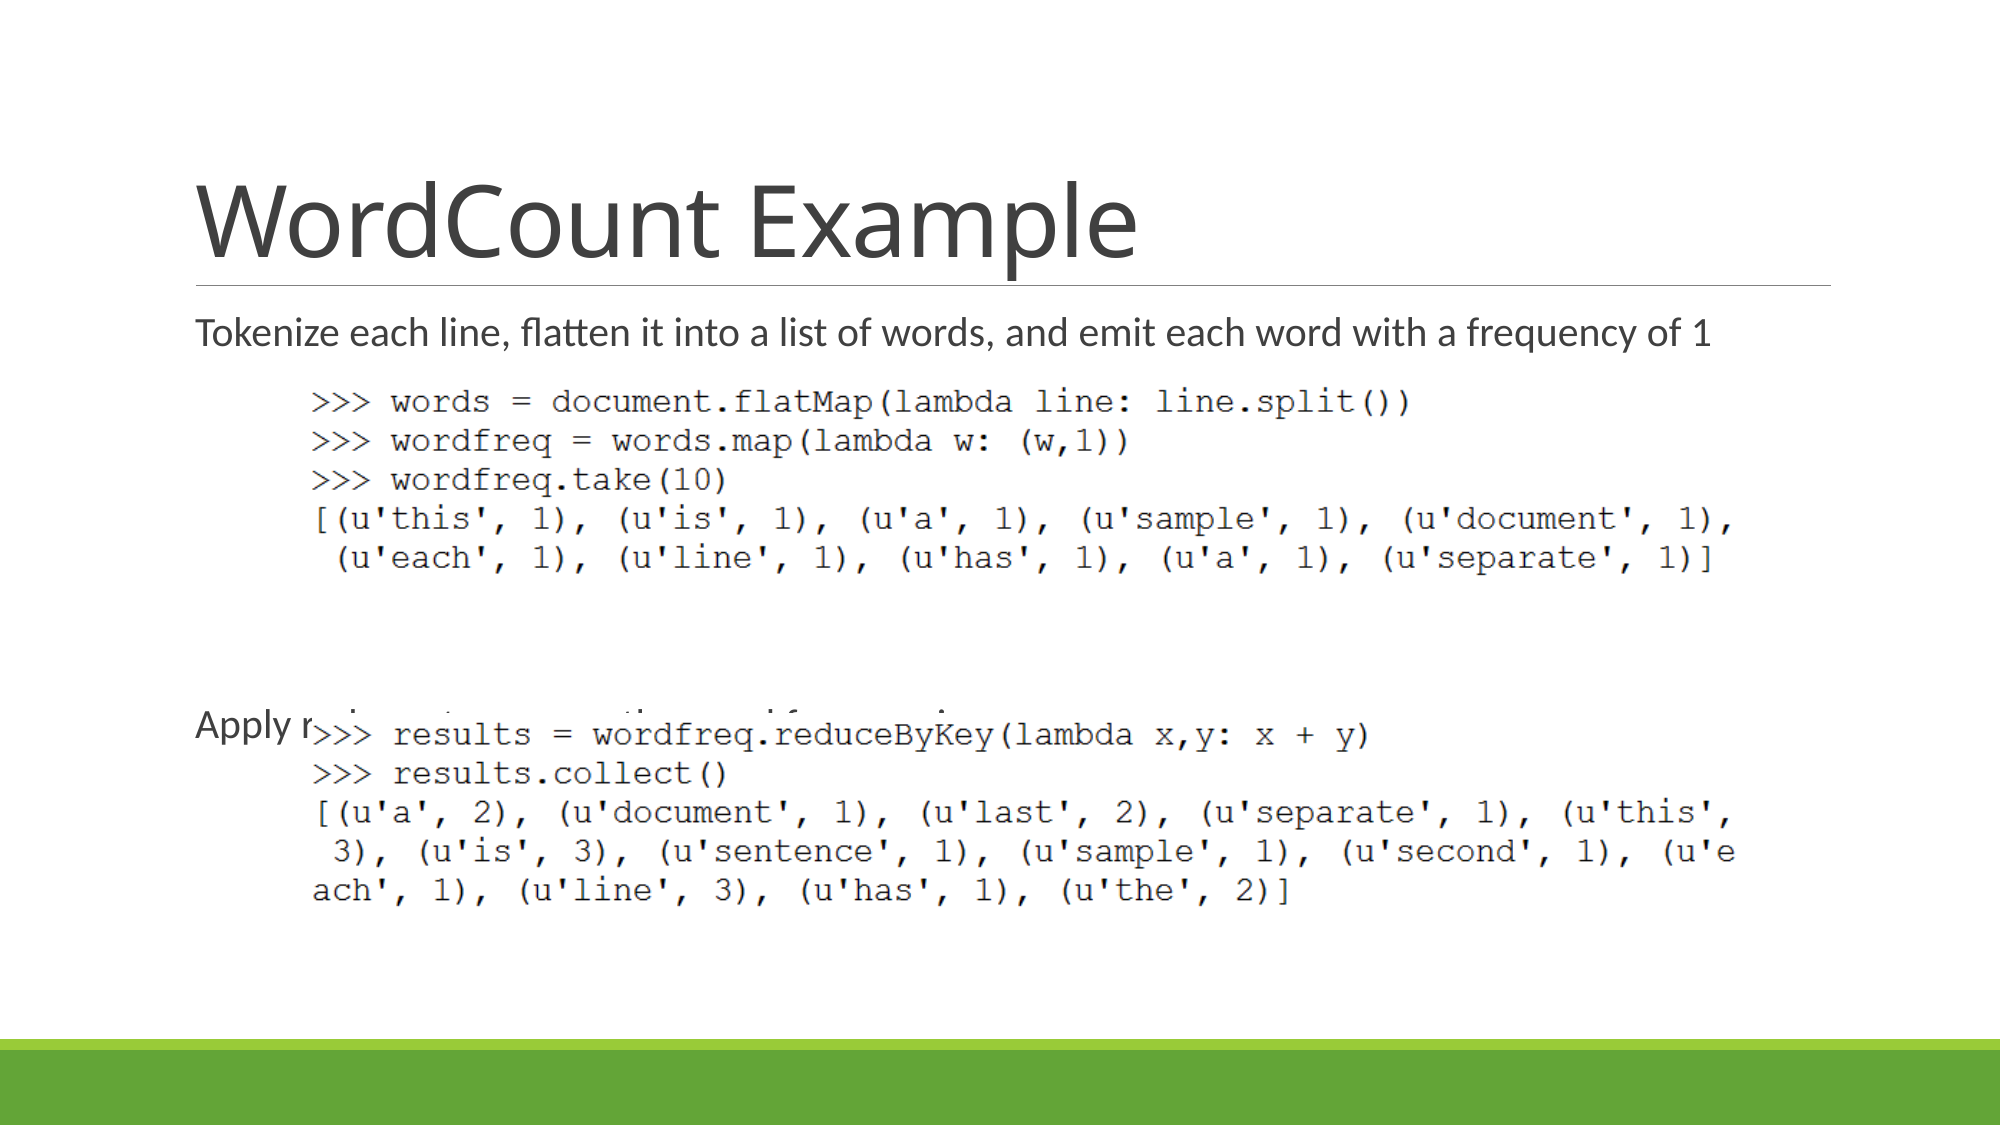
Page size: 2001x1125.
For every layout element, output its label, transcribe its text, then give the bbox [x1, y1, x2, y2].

title WordCount Example [180, 47, 1830, 285]
list Tokenize each line, flatten it into a list of words, and emit each word with a frequency of 1 Apply reducer to sum up the word frequencies [180, 302, 1830, 963]
picture [311, 383, 1738, 581]
picture [311, 713, 1738, 913]
